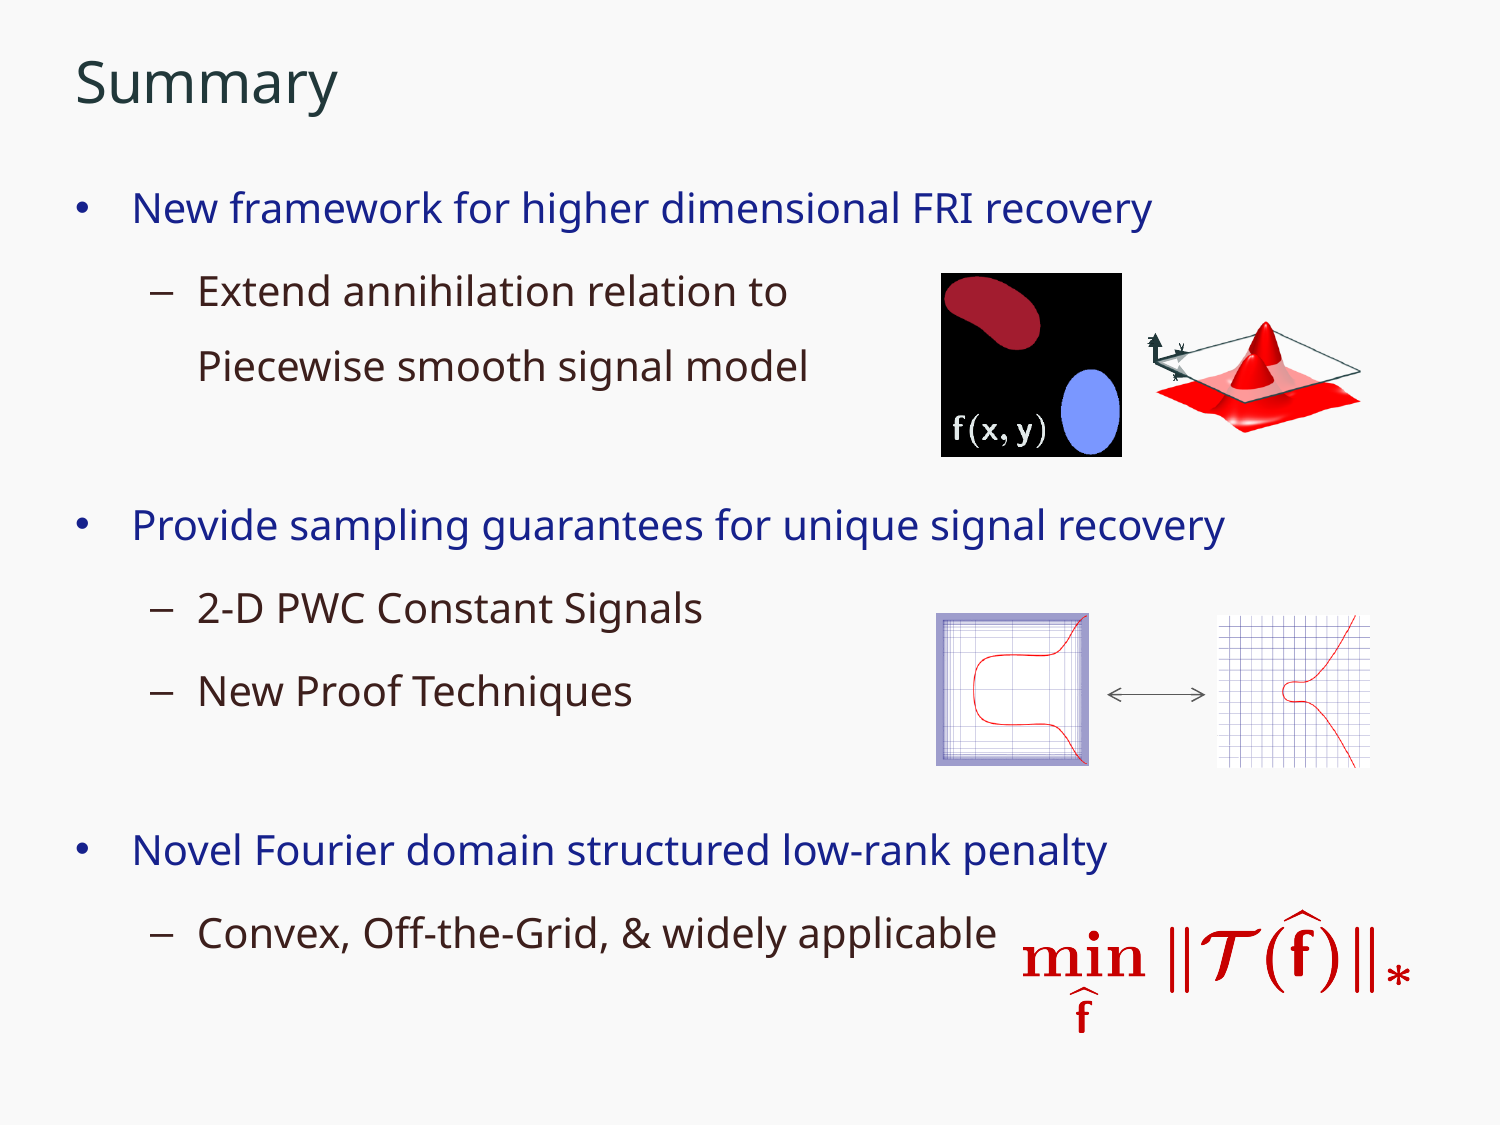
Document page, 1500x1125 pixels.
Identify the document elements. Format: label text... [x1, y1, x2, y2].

text_box New framework for higher dimensional FRI recovery Extend annihilation relation to Piecewise smooth signal model Provide sampling guarantees for unique signal recovery 2-D PWC Constant Signals New Proof Techniques Novel Fourier domain structured low-rank penalty Convex, Off-the-Grid, & widely applicable [59, 141, 1410, 1125]
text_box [940, 273, 1362, 457]
picture [1022, 909, 1411, 1034]
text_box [936, 613, 1370, 768]
text_box Summary [59, 12, 1500, 148]
